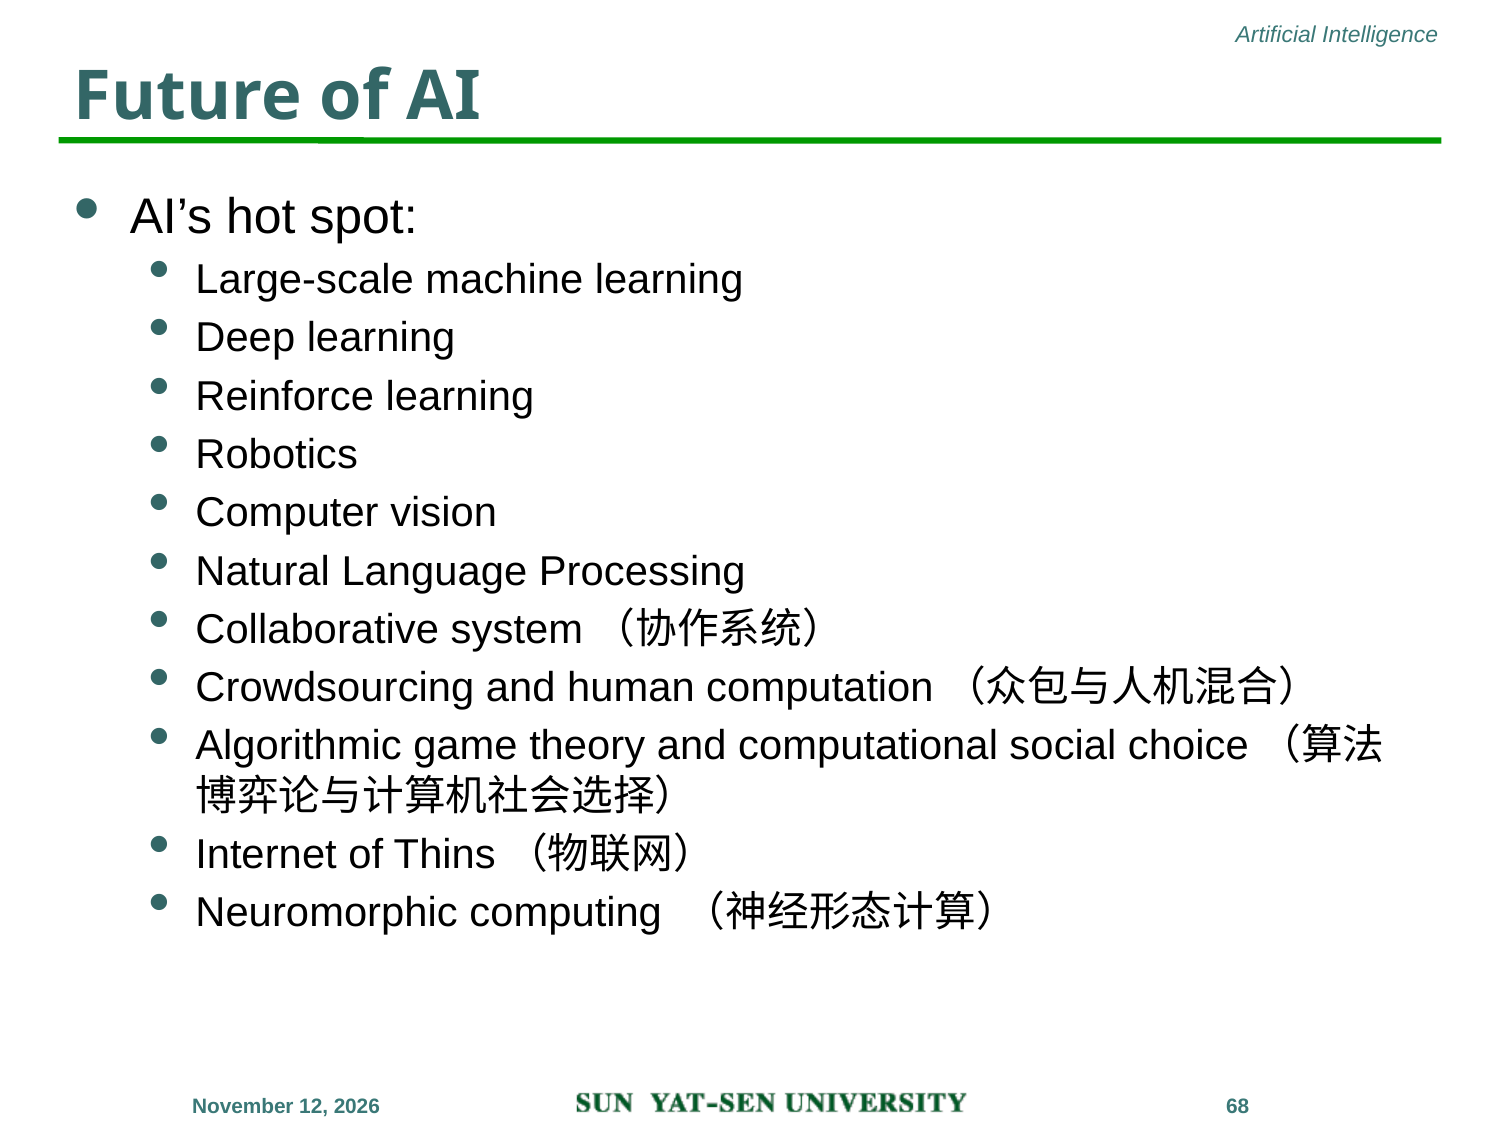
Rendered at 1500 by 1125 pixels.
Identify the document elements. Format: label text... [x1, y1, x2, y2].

picture [566, 1079, 973, 1125]
title Future of AI [58, 35, 1442, 141]
list AI’s hot spot: Large-scale machine learning Deep learning Reinforce learning Robotics Computer vision Natural Language Processing Collaborative system（协作系统） Crowdsourcing and human computation（众包与人机混合） Algorithmic game theory and computational social choice（算法博弈论与计算机社会选择） Internet of Thins（物联网） Neuromorphic computing （神经形态计算） [58, 175, 1442, 1067]
